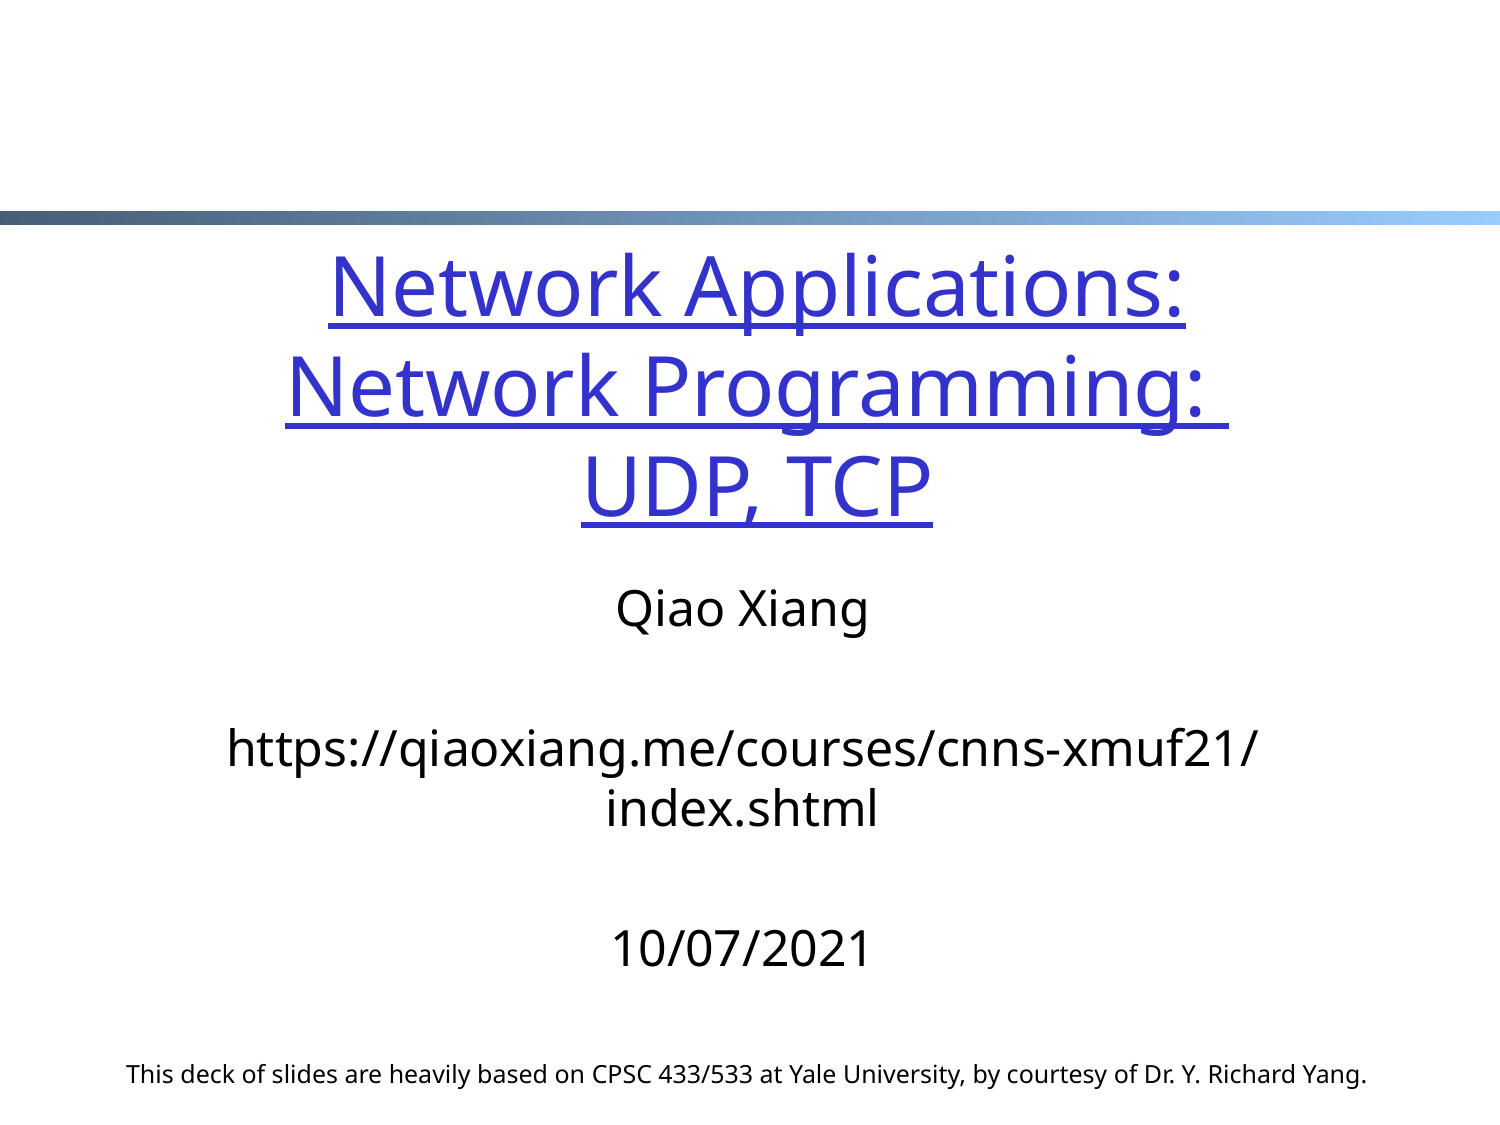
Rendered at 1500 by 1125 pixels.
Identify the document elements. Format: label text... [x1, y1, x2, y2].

text_box This deck of slides are heavily based on CPSC 433/533 at Yale University, by courtesy of Dr. Y. Richard Yang. [111, 1051, 1391, 1096]
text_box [1424, 212, 1428, 224]
title Network Applications: Network Programming: UDP, TCP [119, 231, 1395, 535]
text_box Qiao Xiang https://qiaoxiang.me/courses/cnns-xmuf21/index.shtml 10/07/2021 [167, 568, 1318, 857]
